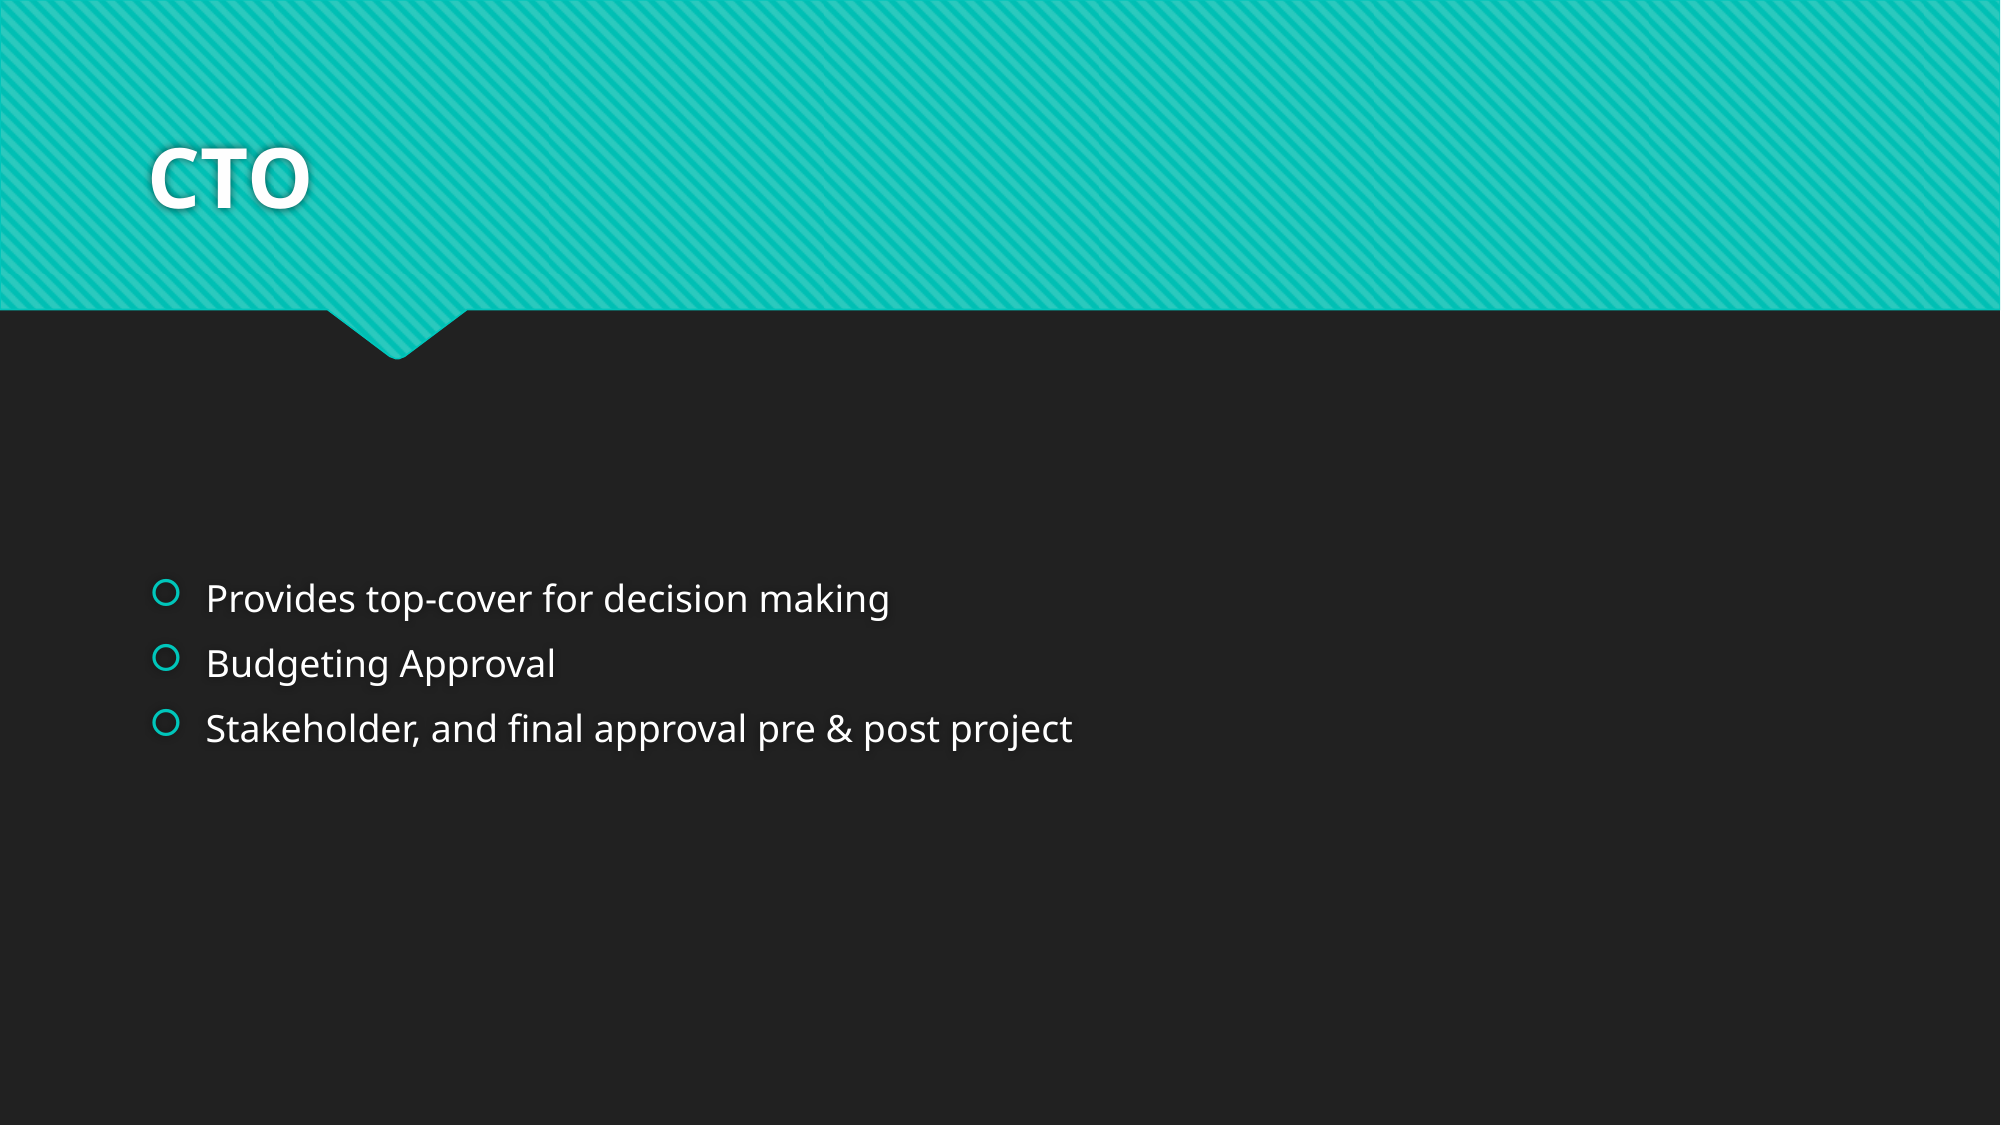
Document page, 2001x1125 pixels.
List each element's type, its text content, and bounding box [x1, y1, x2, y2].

title CTO [132, 73, 1868, 233]
list Provides top-cover for decision making Budgeting Approval Stakeholder, and final approval pre & post project [134, 364, 1866, 962]
